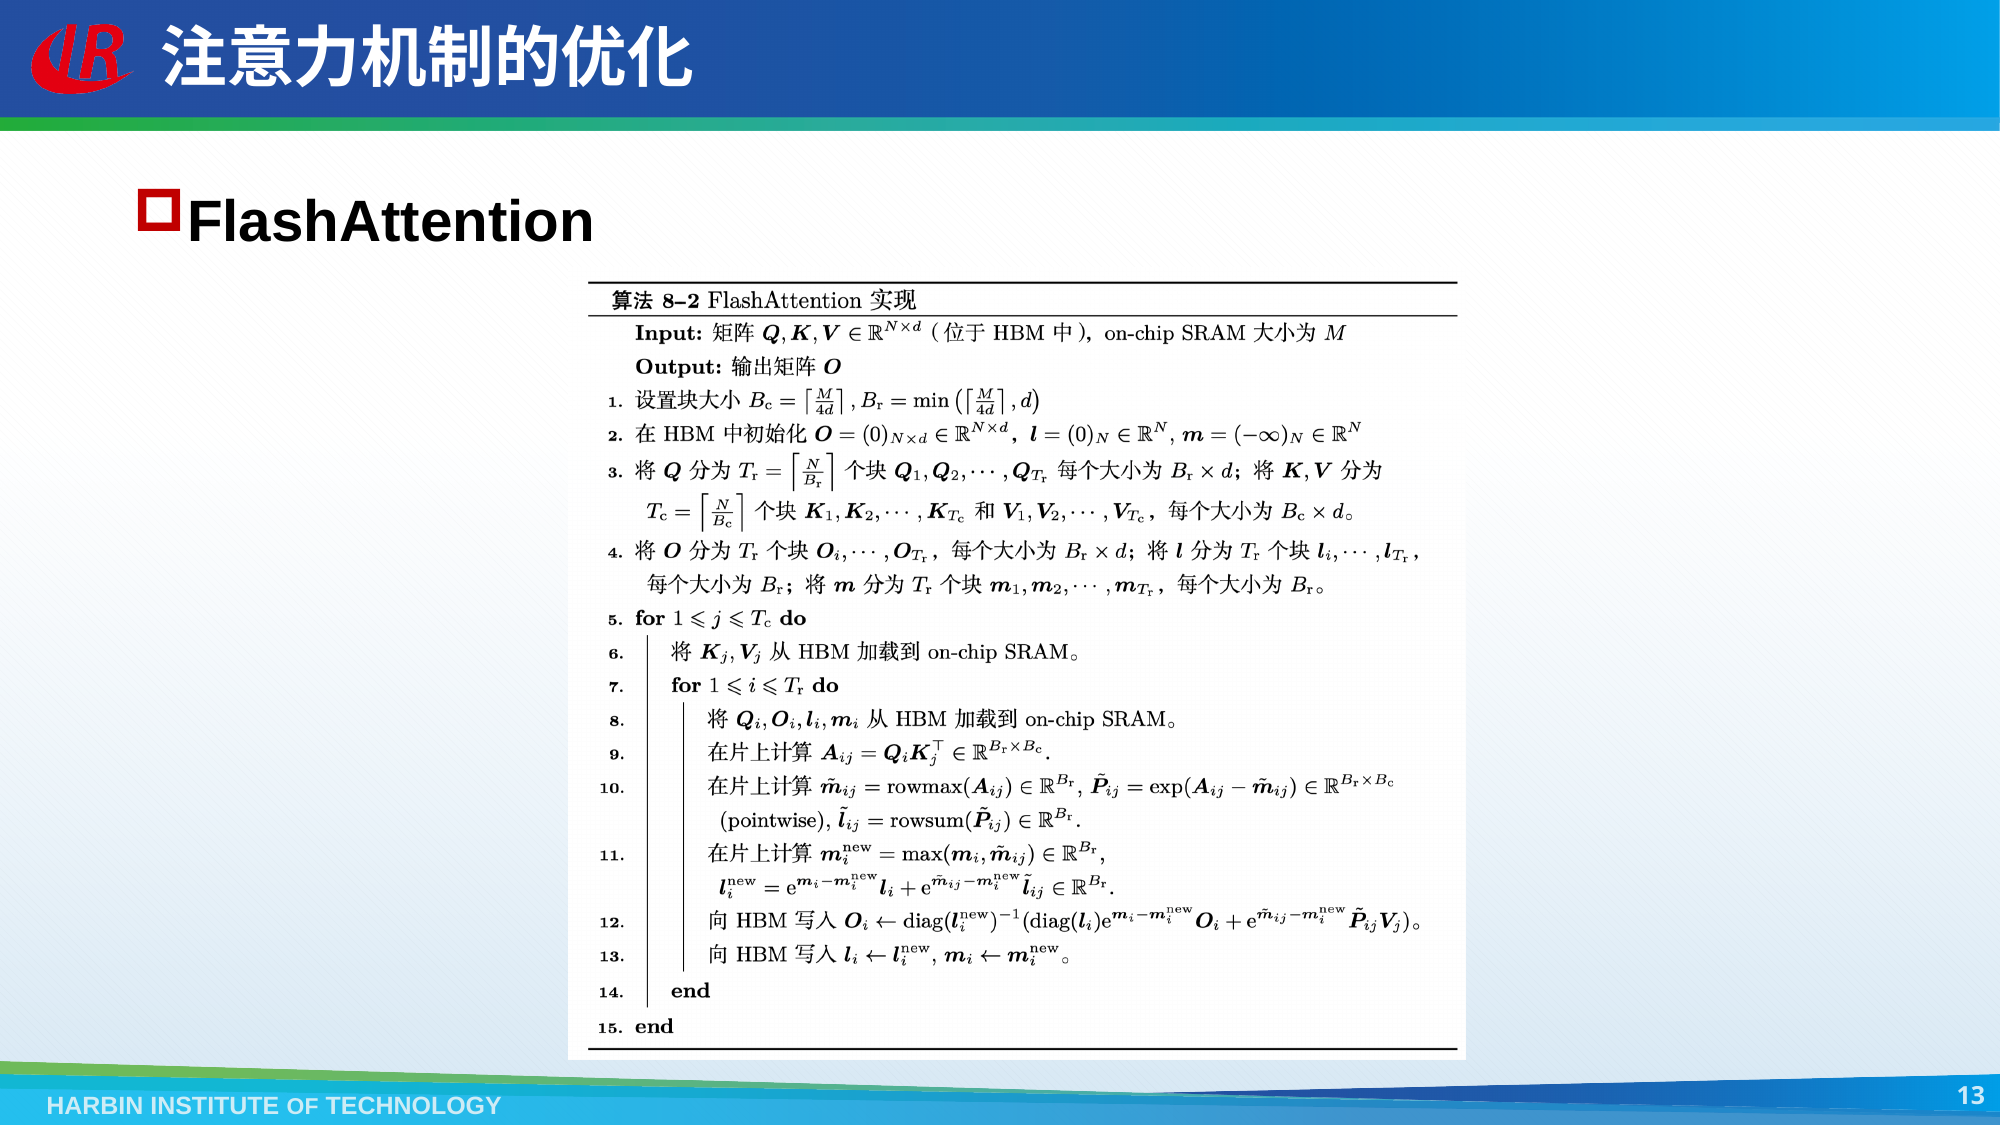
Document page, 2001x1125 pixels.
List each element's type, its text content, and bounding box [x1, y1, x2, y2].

footer HARBIN INSTITUTE OF TECHNOLOGY [31, 1081, 843, 1125]
slide_number 13 [1623, 1072, 2000, 1110]
picture [0, 1061, 2000, 1125]
title 注意力机制的优化 [145, 16, 1035, 96]
list FlashAttention [118, 175, 1890, 563]
picture [568, 267, 1466, 1060]
picture [0, 0, 2000, 131]
